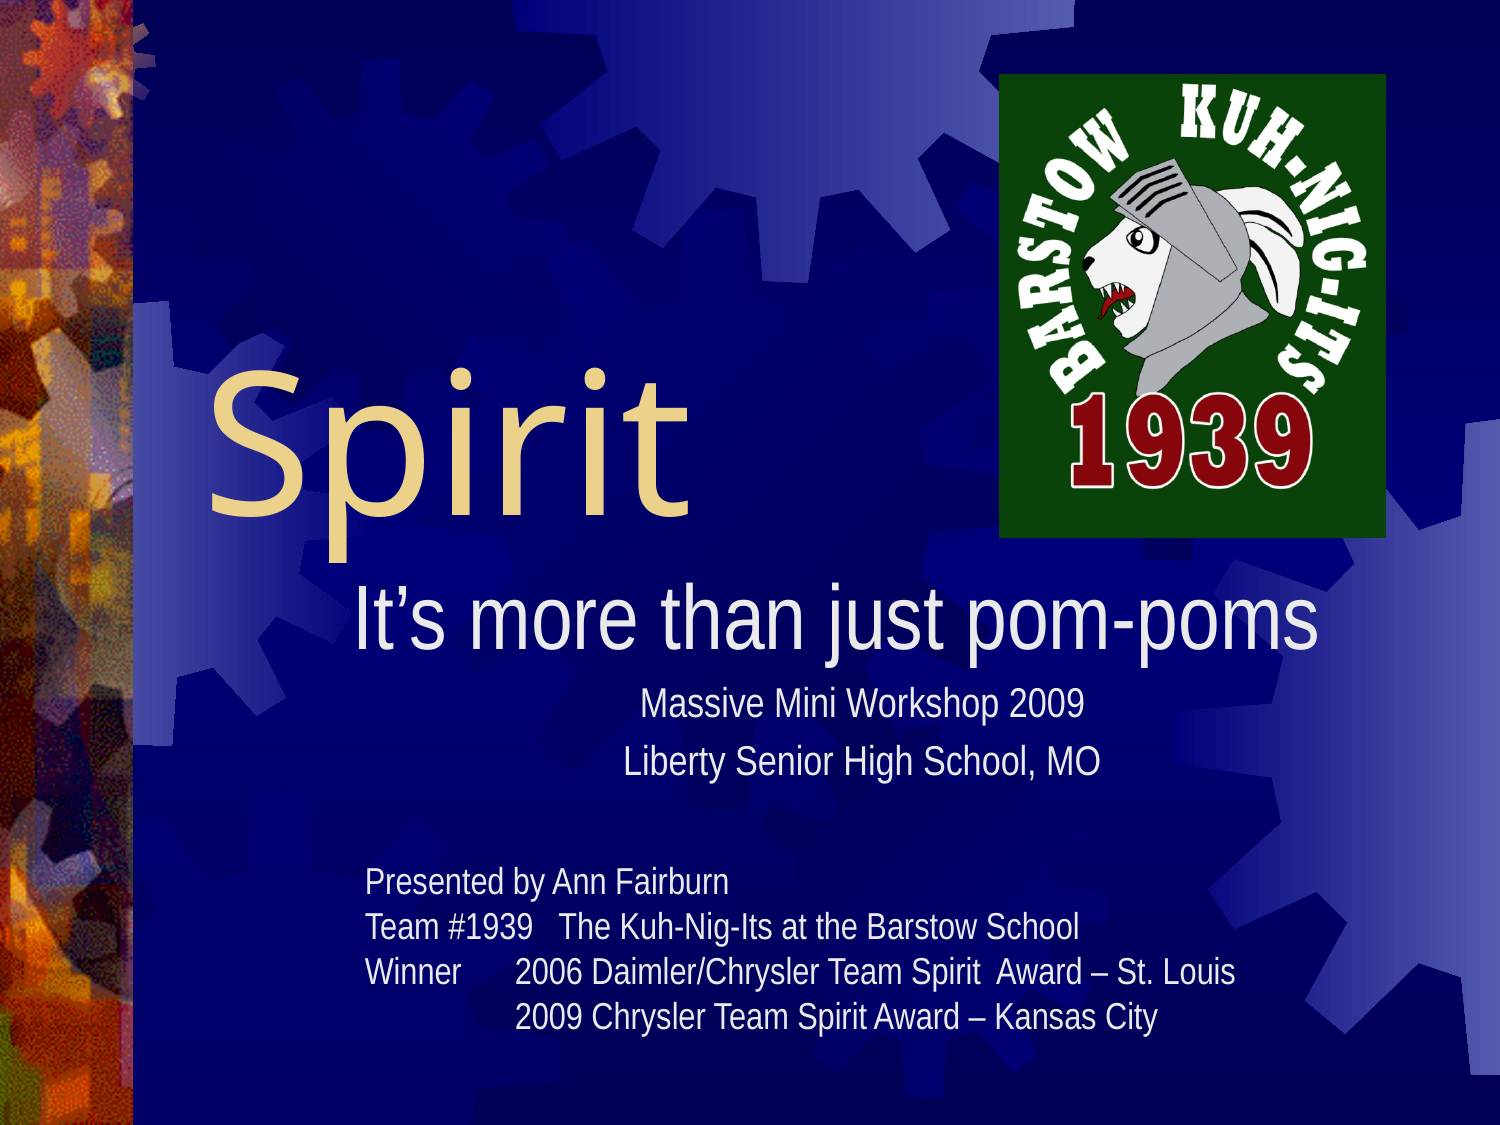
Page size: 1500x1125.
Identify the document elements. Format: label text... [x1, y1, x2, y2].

picture [0, 0, 133, 1125]
title Spirit [187, 374, 1463, 563]
picture [999, 74, 1387, 538]
text_box Presented by Ann Fairburn Team #1939 The Kuh-Nig-Its at the Barstow School Winner 2006 Daimler/Chrysler Team Spirit Award – St. Louis 2009 Chrysler Team Spirit Award – Kansas City [349, 849, 1413, 1090]
subtitle It’s more than just pom-poms Massive Mini Workshop 2009 Liberty Senior High School, MO [337, 549, 1388, 838]
